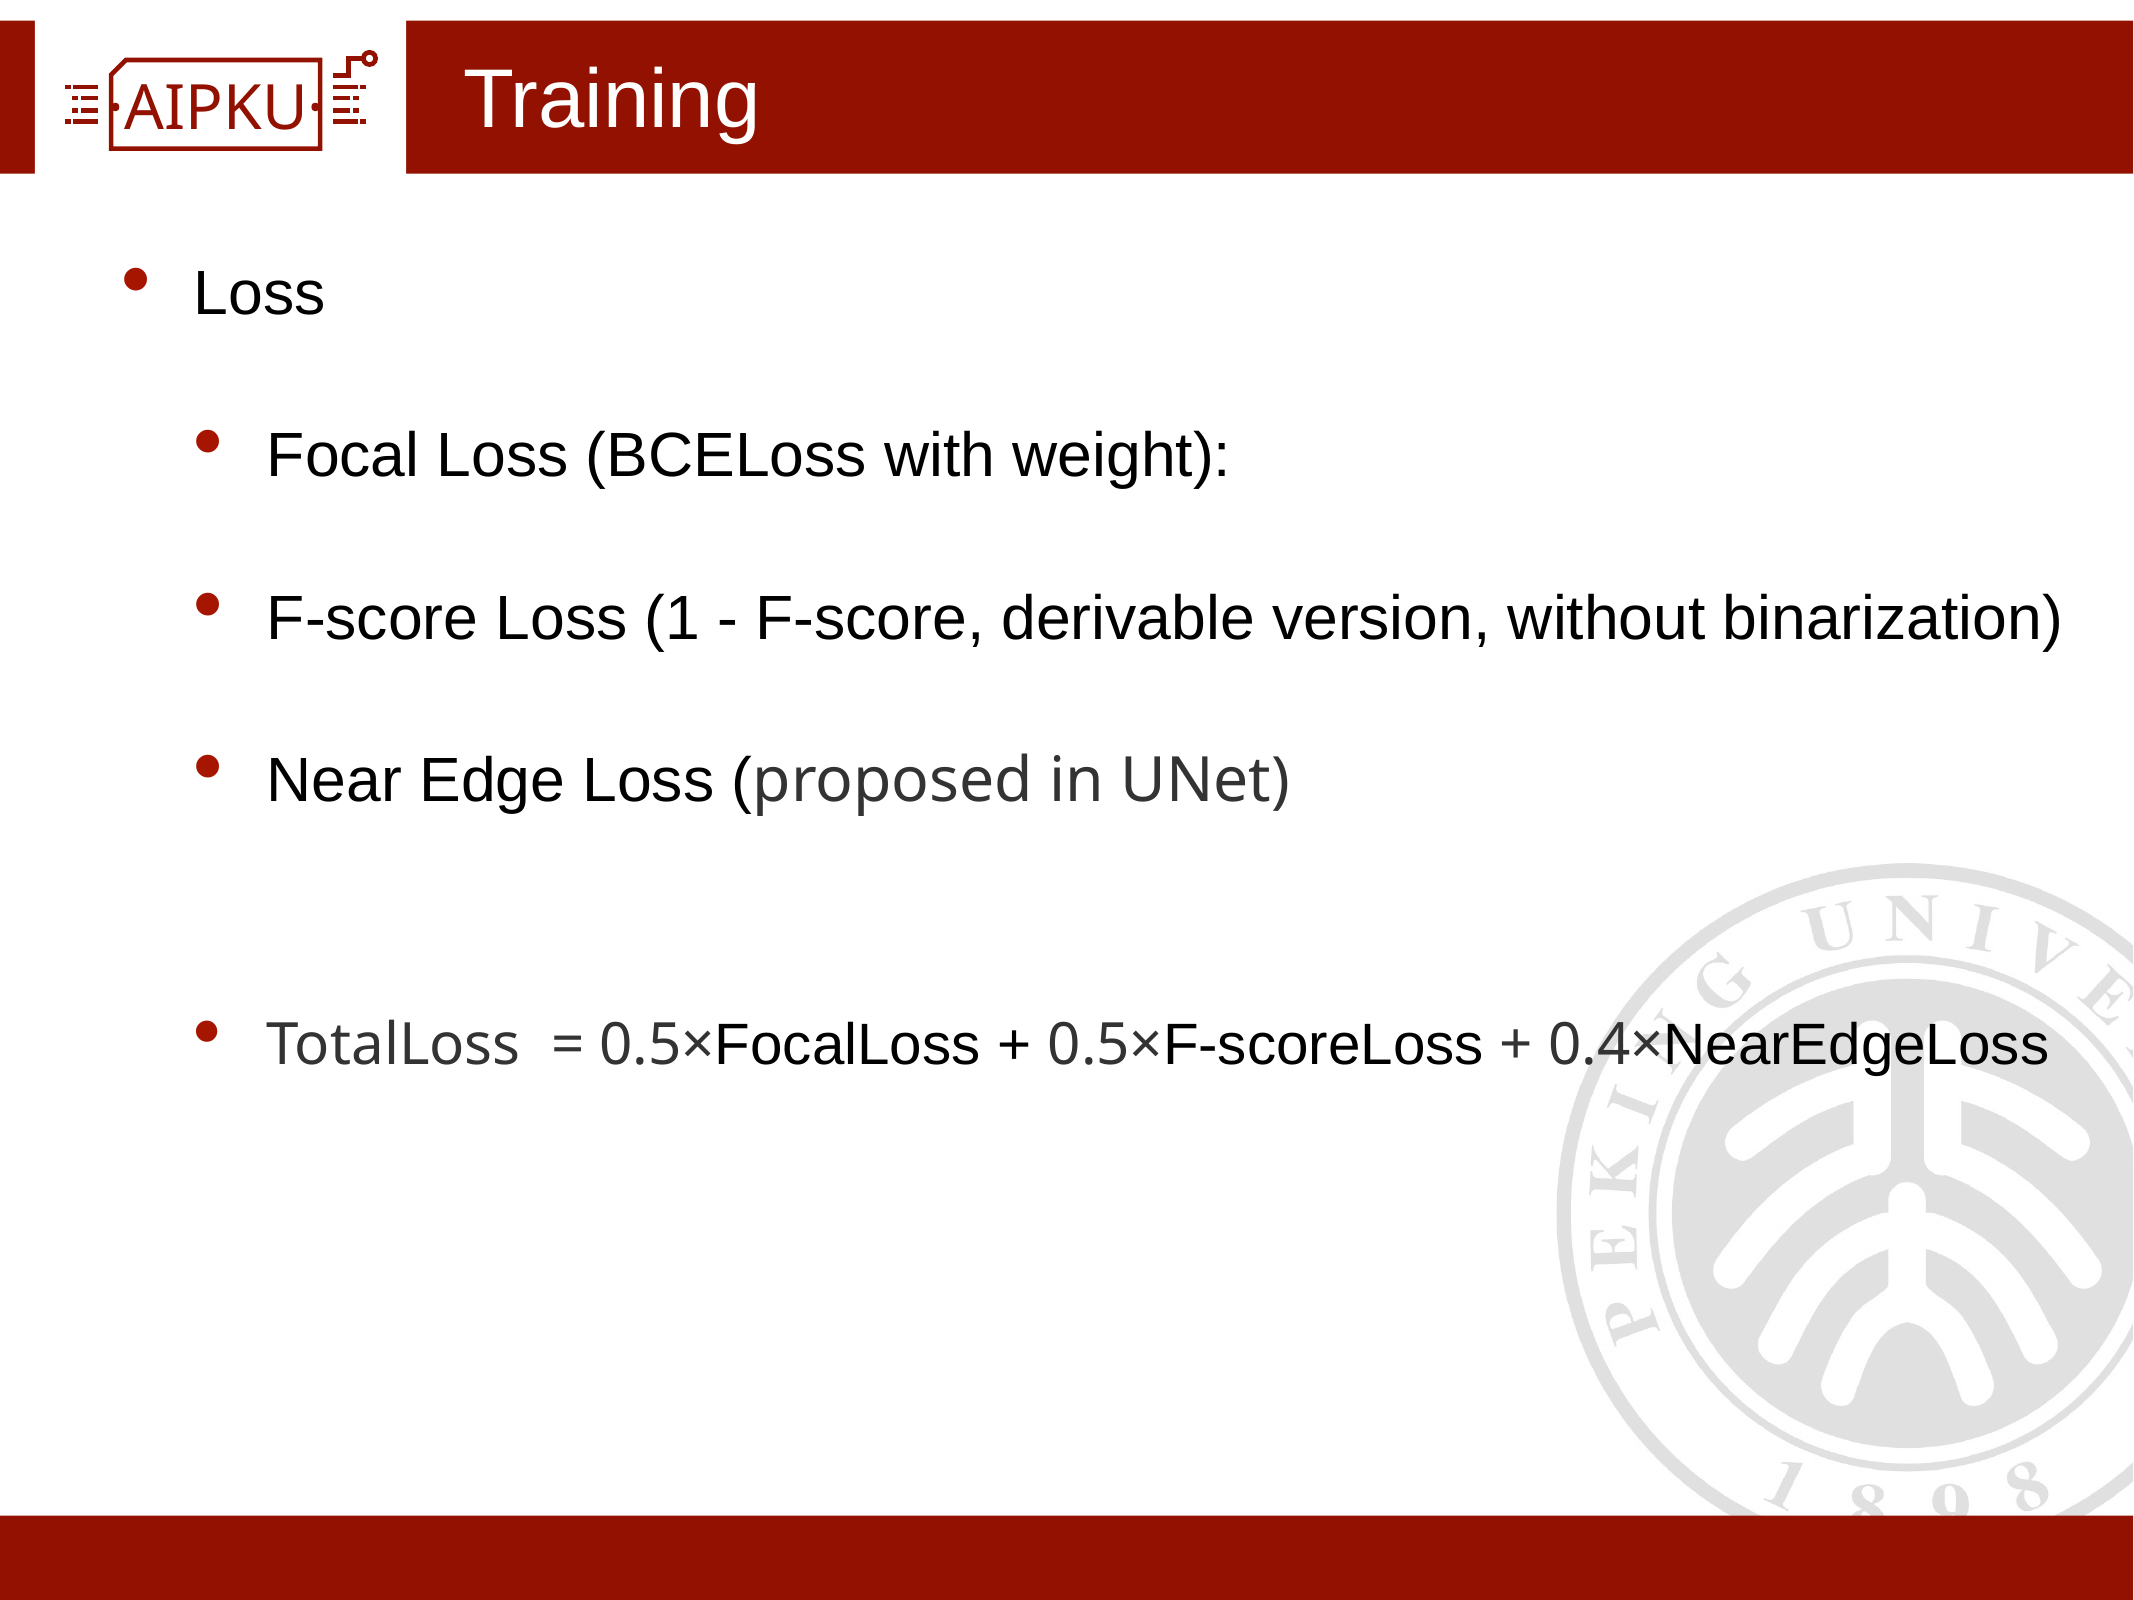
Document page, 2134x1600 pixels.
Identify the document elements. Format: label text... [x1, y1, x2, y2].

title Training [448, 37, 2000, 158]
